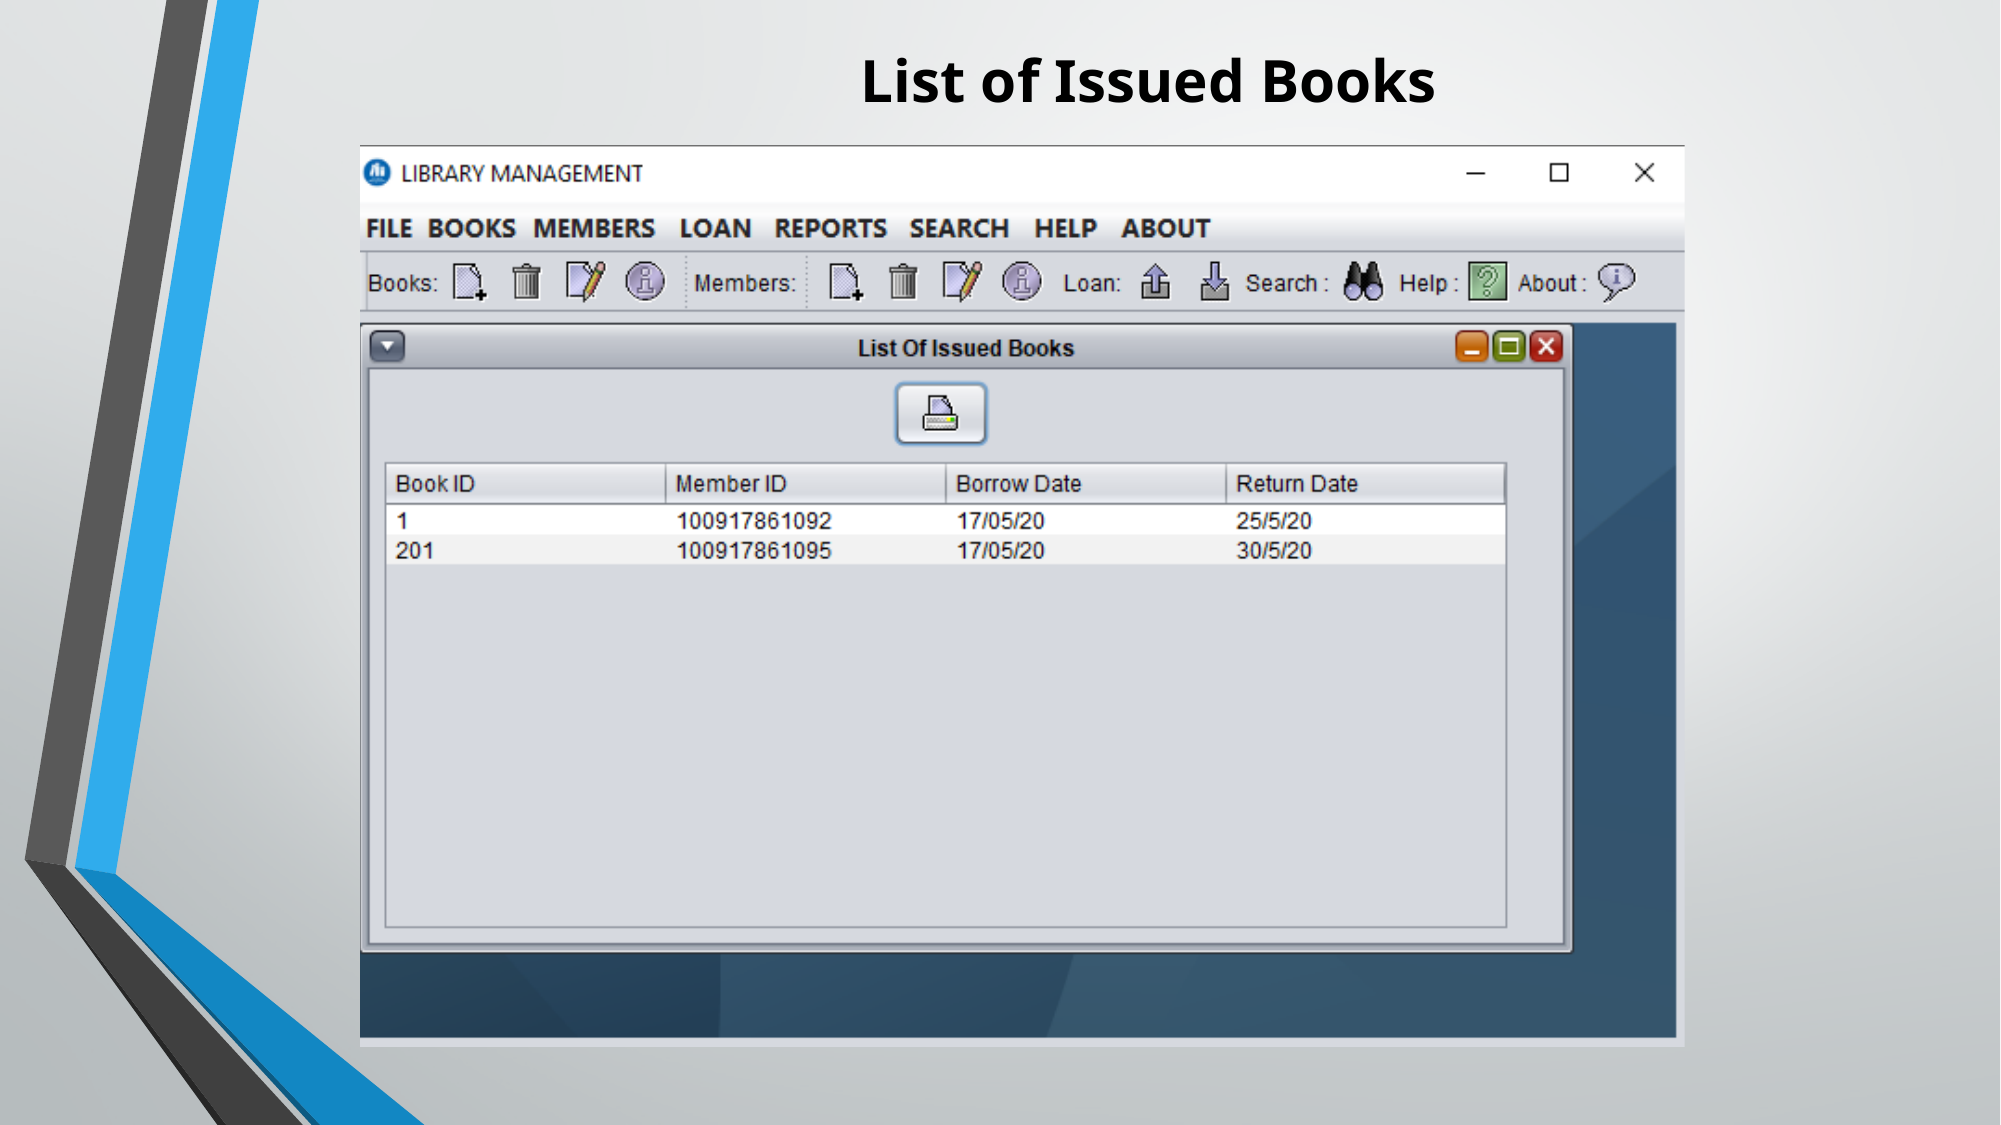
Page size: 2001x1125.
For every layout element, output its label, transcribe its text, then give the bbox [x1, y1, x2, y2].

picture [359, 145, 1685, 1047]
text_box List of Issued Books [842, 37, 1470, 122]
